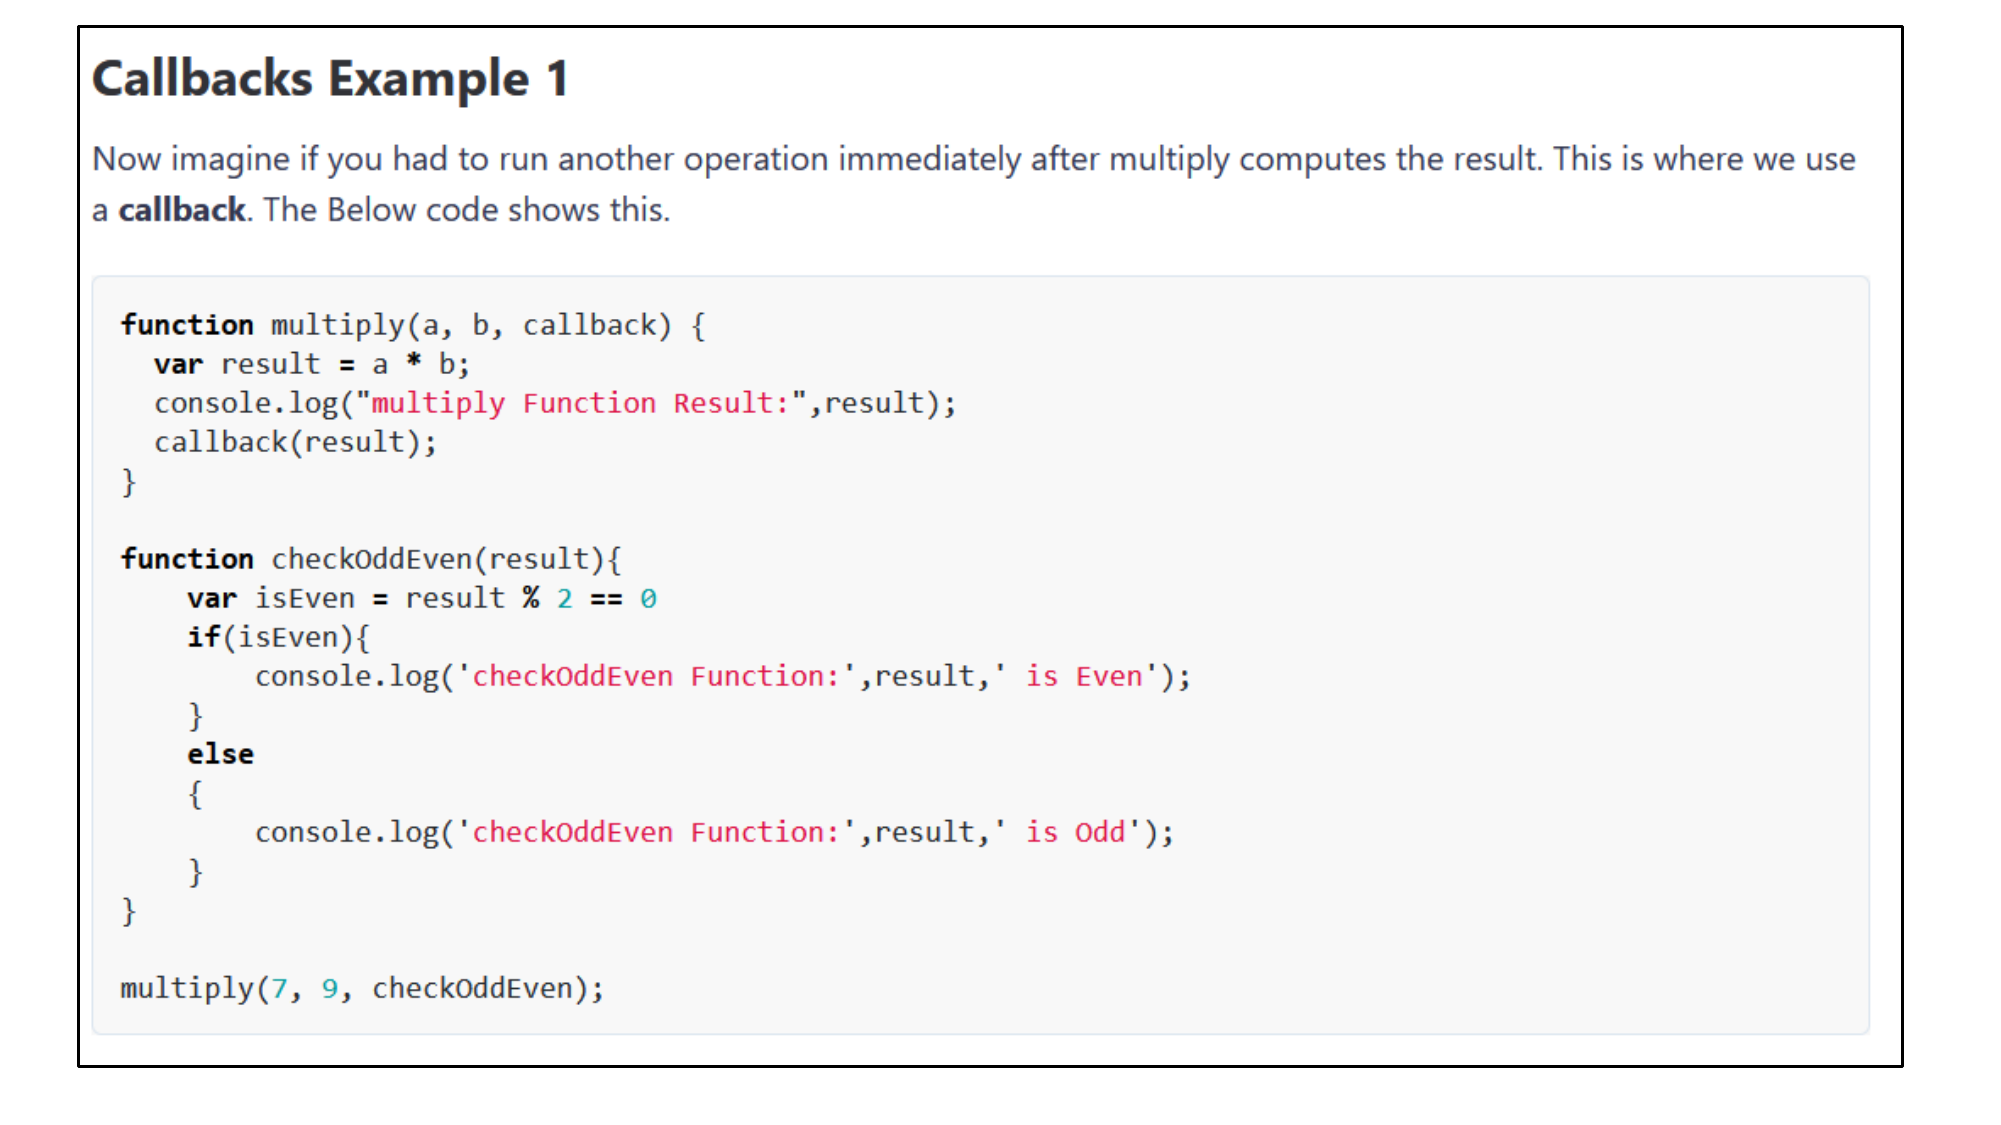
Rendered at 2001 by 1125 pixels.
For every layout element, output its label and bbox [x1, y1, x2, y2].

picture [80, 28, 1902, 1066]
